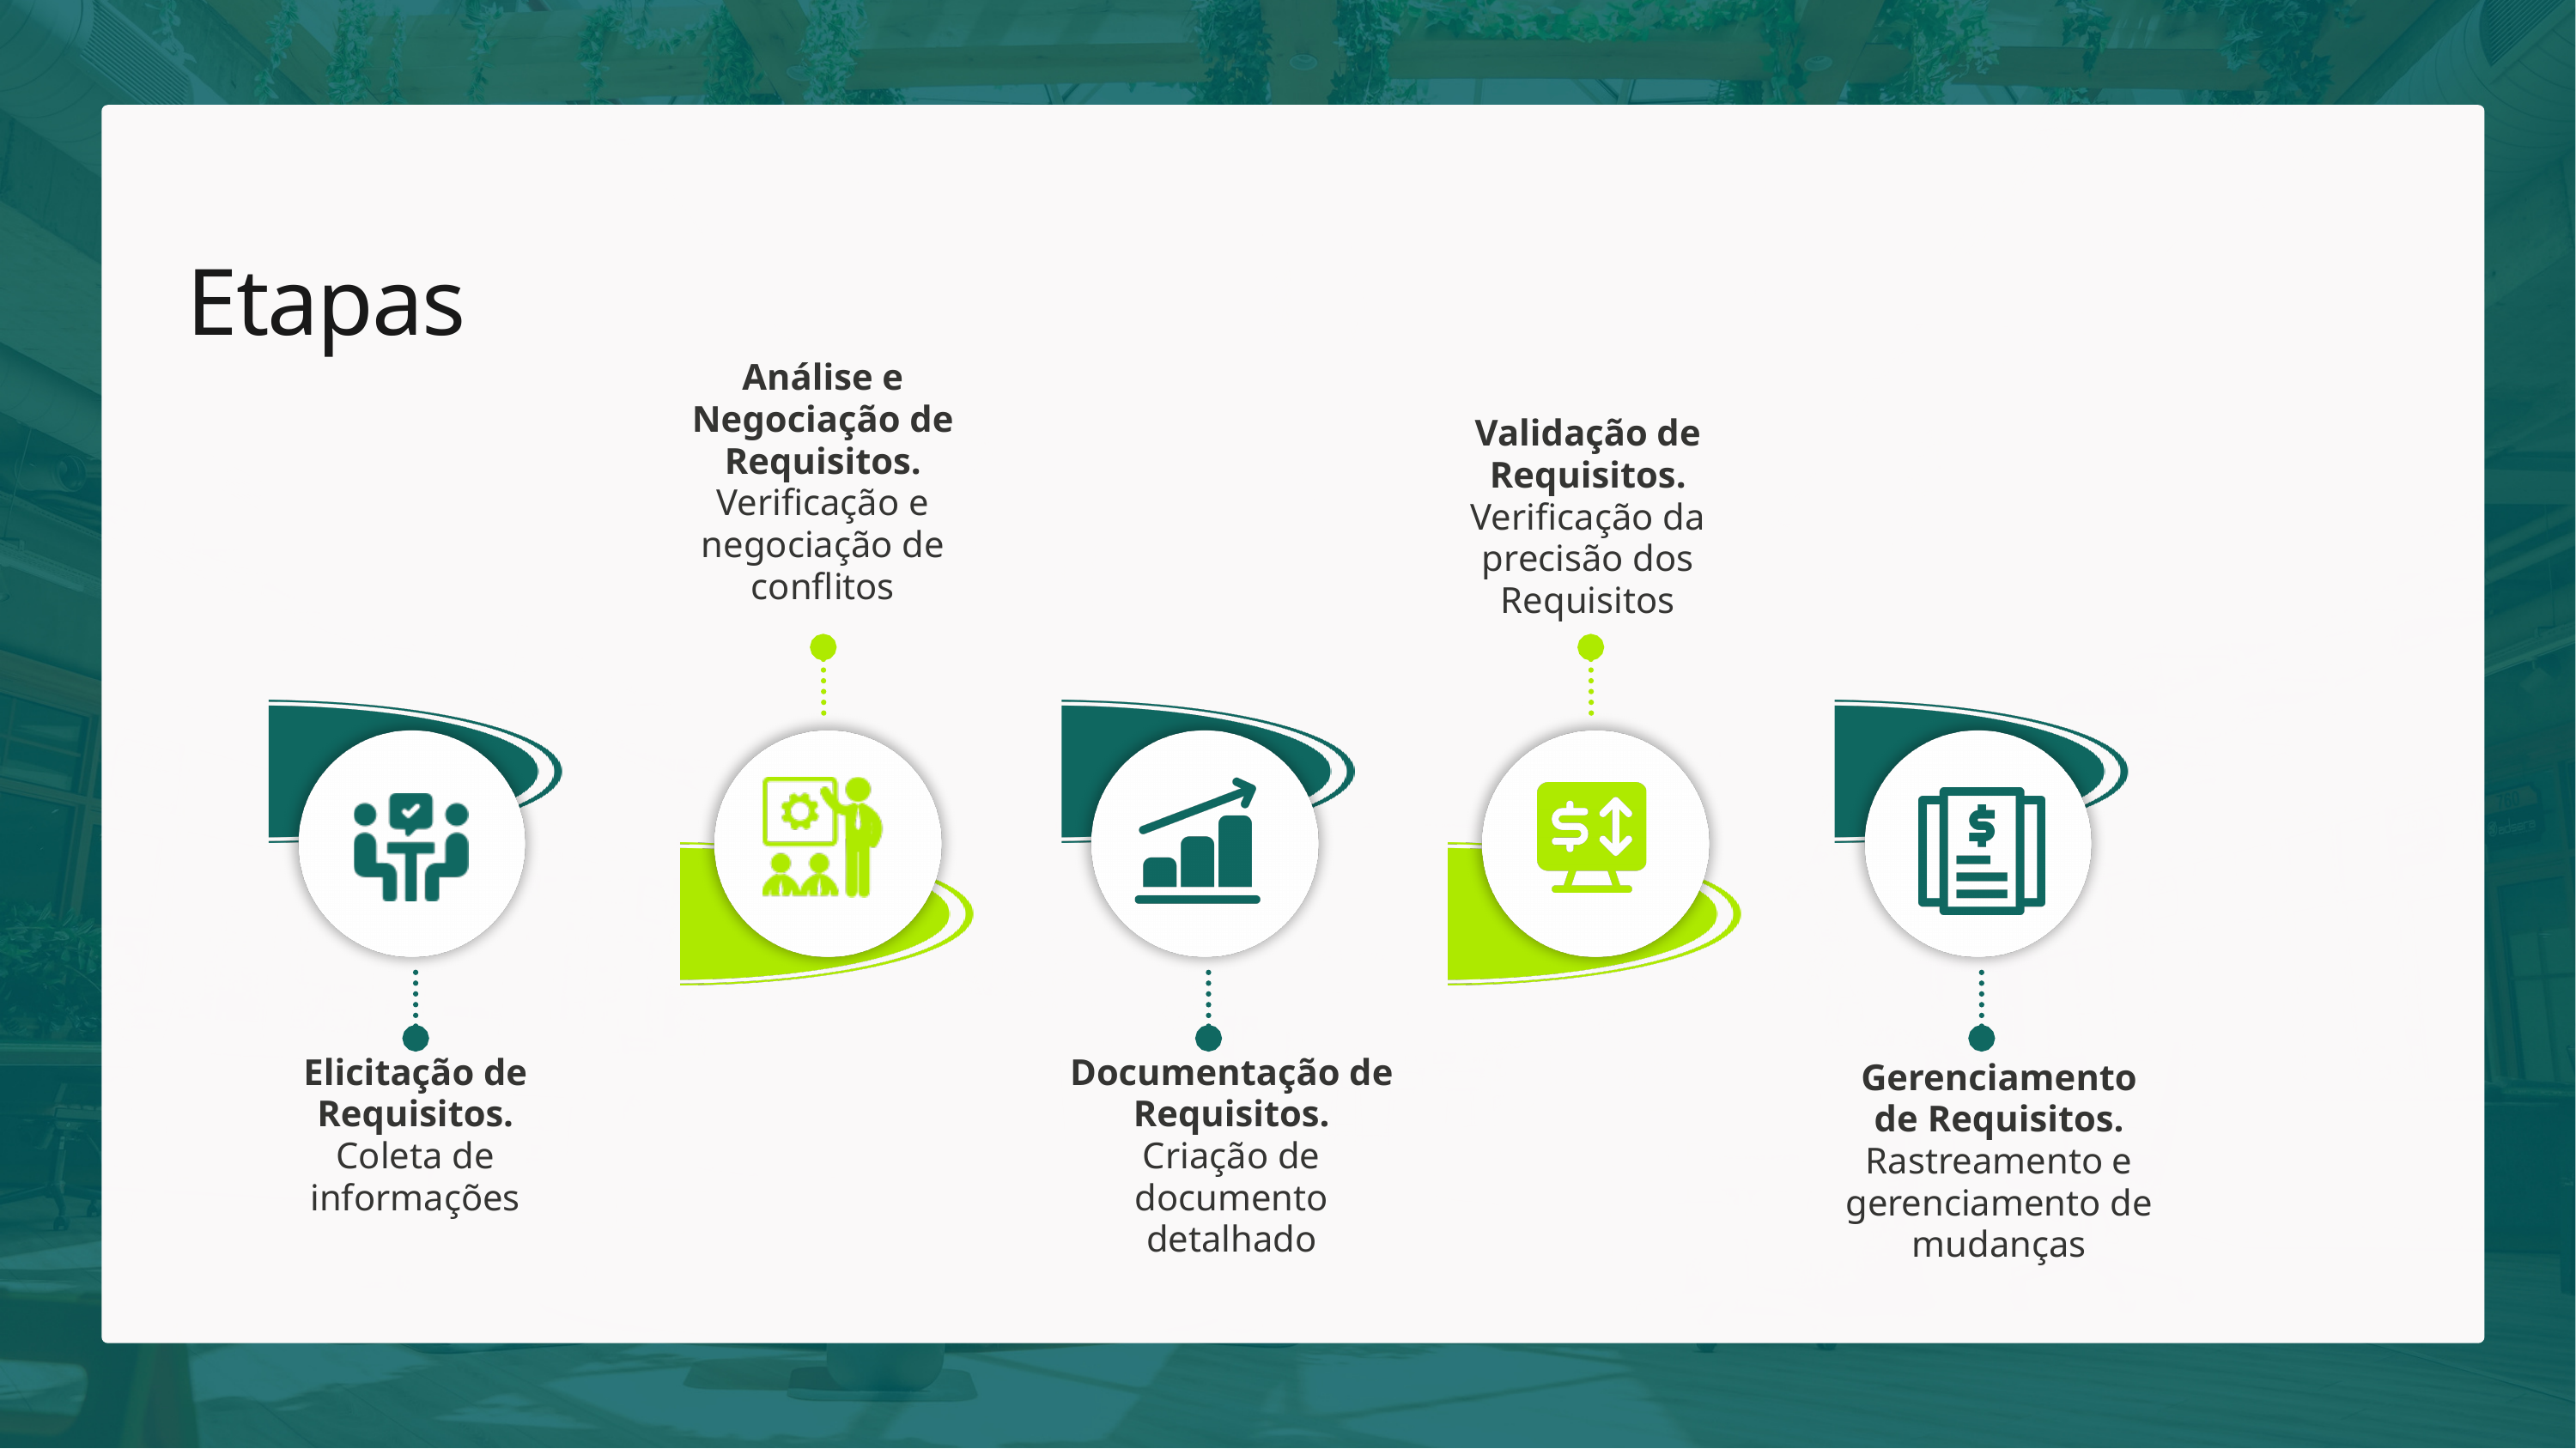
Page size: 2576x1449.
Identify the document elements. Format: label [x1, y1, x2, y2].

text_box [0, 0, 2576, 1448]
text_box [0, 94, 2485, 1343]
